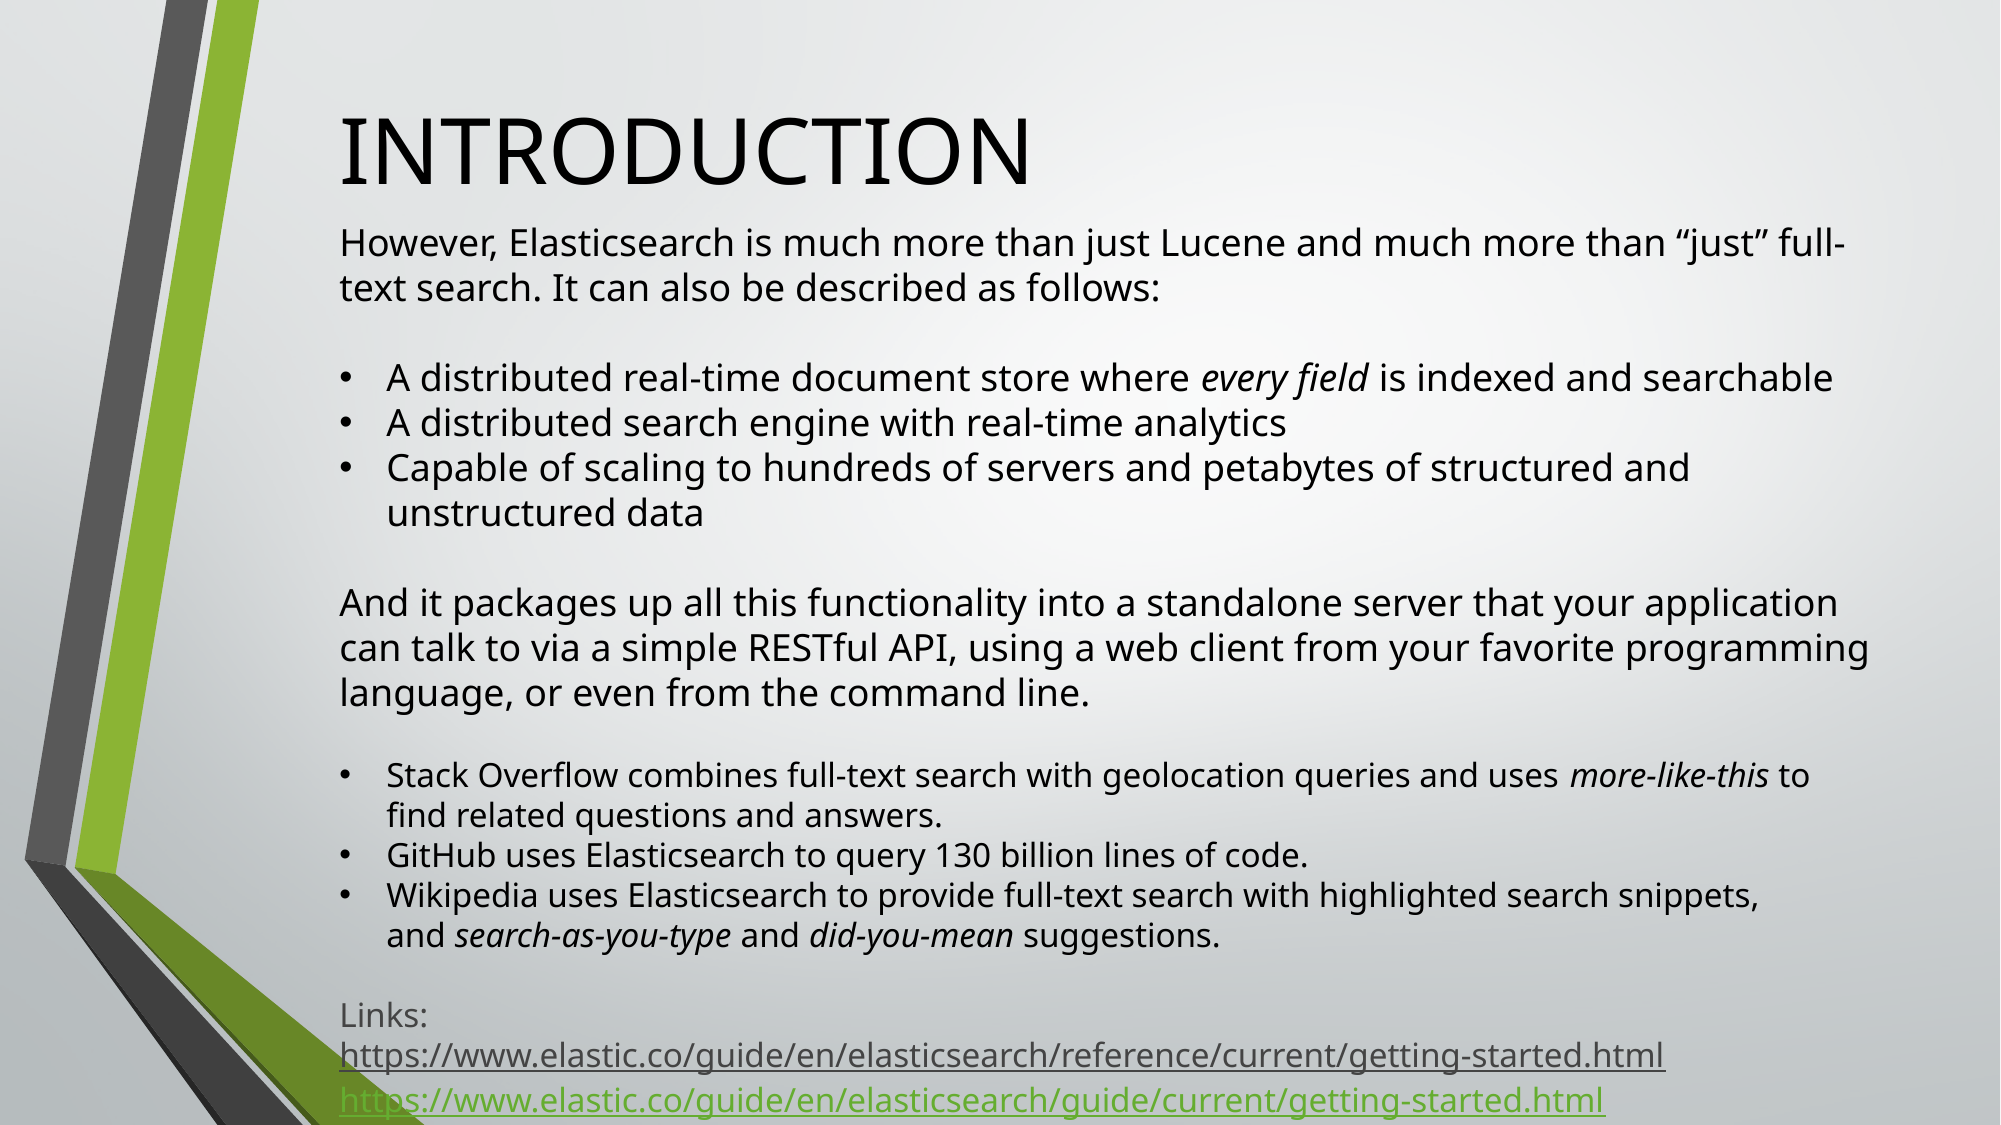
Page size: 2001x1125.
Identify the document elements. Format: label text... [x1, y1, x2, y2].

text_box INTRODUCTION [324, 85, 1325, 211]
text_box However, Elasticsearch is much more than just Lucene and much more than “just” full-text search. It can also be described as follows: A distributed real-time document store where every field is indexed and searchable A distributed search engine with real-time analytics Capable of scaling to hundreds of servers and petabytes of structured and unstructured data And it packages up all this functionality into a standalone server that your application can talk to via a simple RESTful API, using a web client from your favorite programming language, or even from the command line. Stack Overflow combines full-text search with geolocation queries and uses more-like-this to find related questions and answers. GitHub uses Elasticsearch to query 130 billion lines of code. Wikipedia uses Elasticsearch to provide full-text search with highlighted search snippets, and search-as-you-type and did-you-mean suggestions. Links: https://www.elastic.co/guide/en/elasticsearch/reference/current/getting-started.html https://www.elastic.co/guide/en/elasticsearch/guide/current/getting-started.html [324, 212, 1887, 1125]
